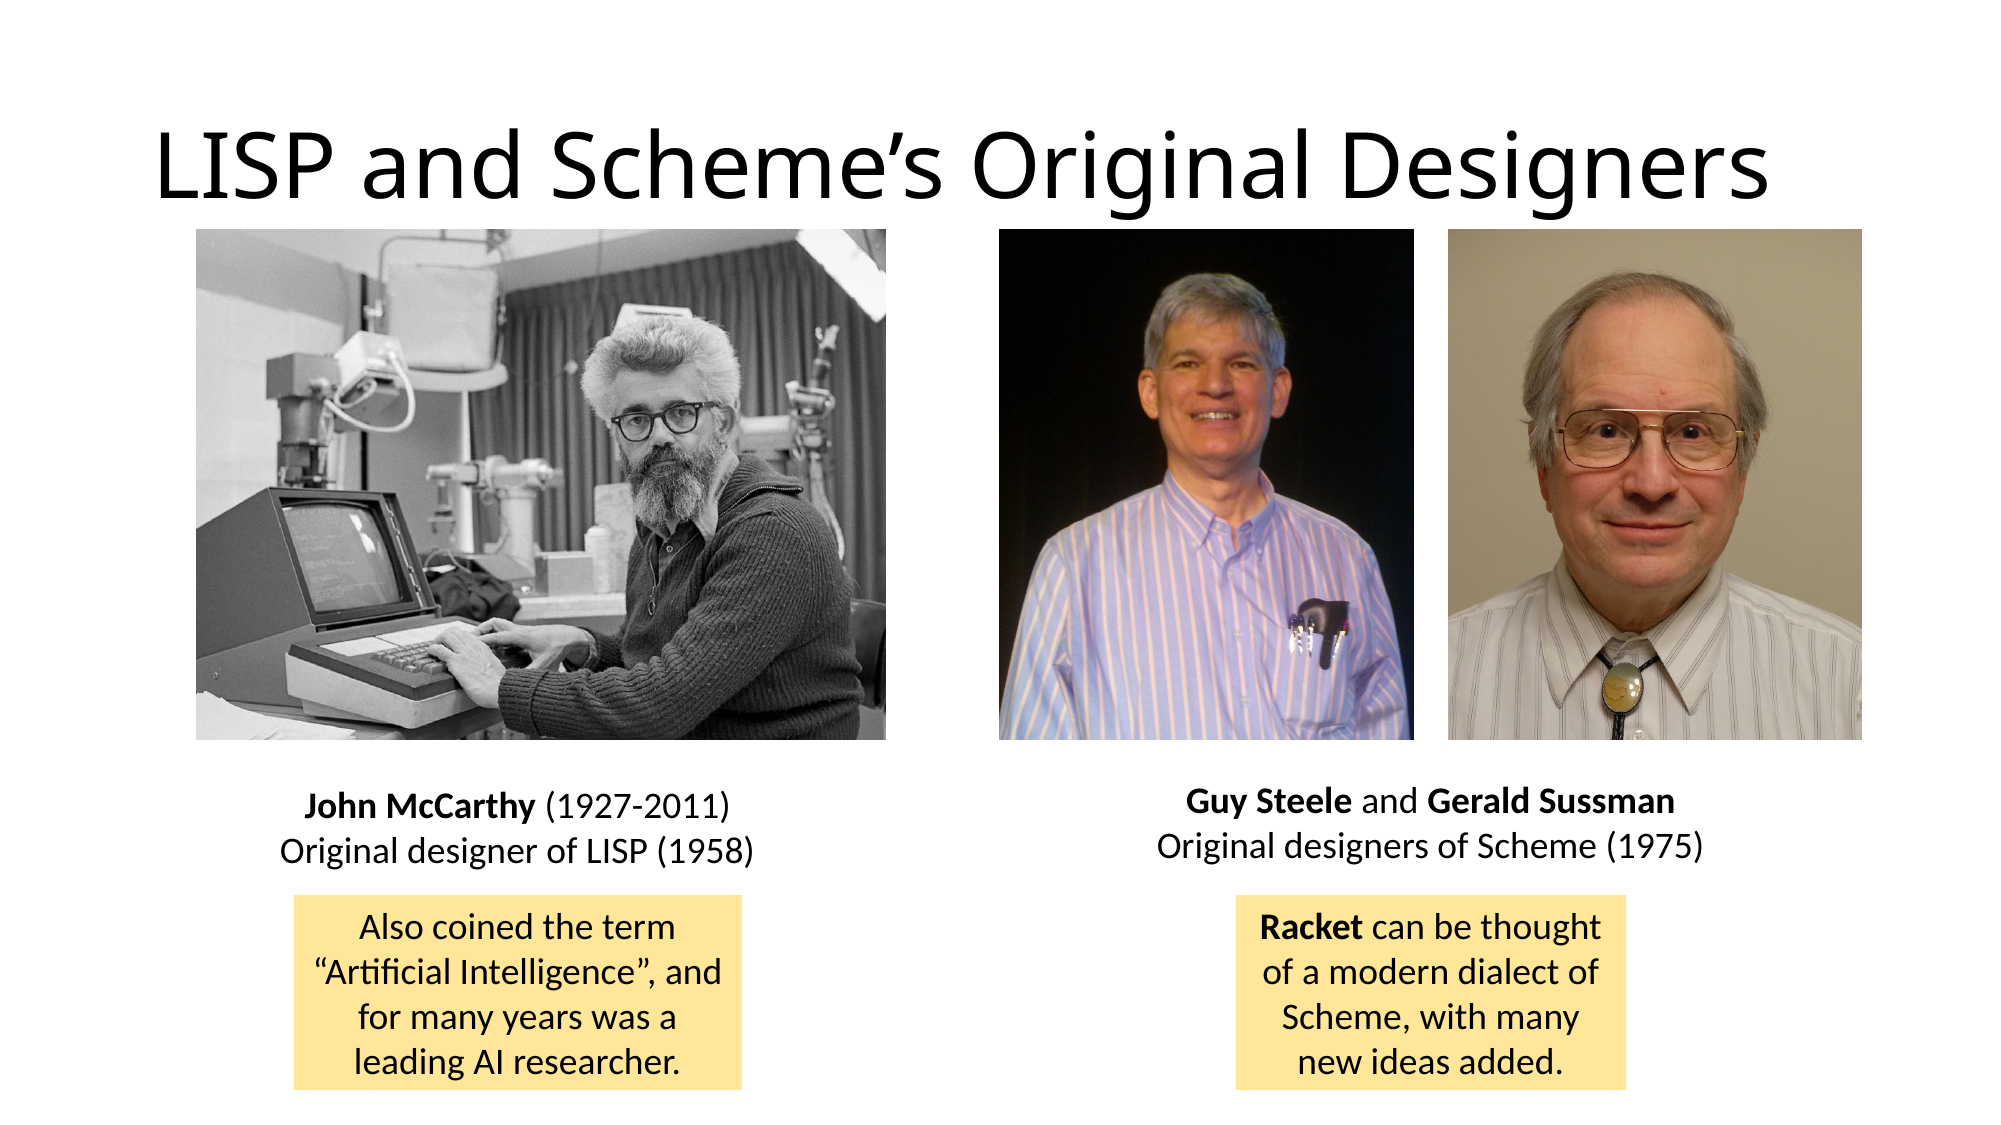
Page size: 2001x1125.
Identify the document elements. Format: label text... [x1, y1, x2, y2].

text_box Also coined the term “Artificial Intelligence”, and for many years was a leading AI researcher. [293, 895, 742, 1090]
text_box Racket can be thought of a modern dialect of Scheme, with many new ideas added. [1235, 895, 1626, 1090]
text_box John McCarthy (1927-2011) Original designer of LISP (1958) [265, 773, 771, 879]
text_box Guy Steele and Gerald Sussman Original designers of Scheme (1975) [999, 769, 1862, 874]
title LISP and Scheme’s Original Designers [137, 59, 1863, 278]
picture [196, 229, 886, 740]
picture [1448, 229, 1862, 740]
picture [999, 229, 1414, 740]
